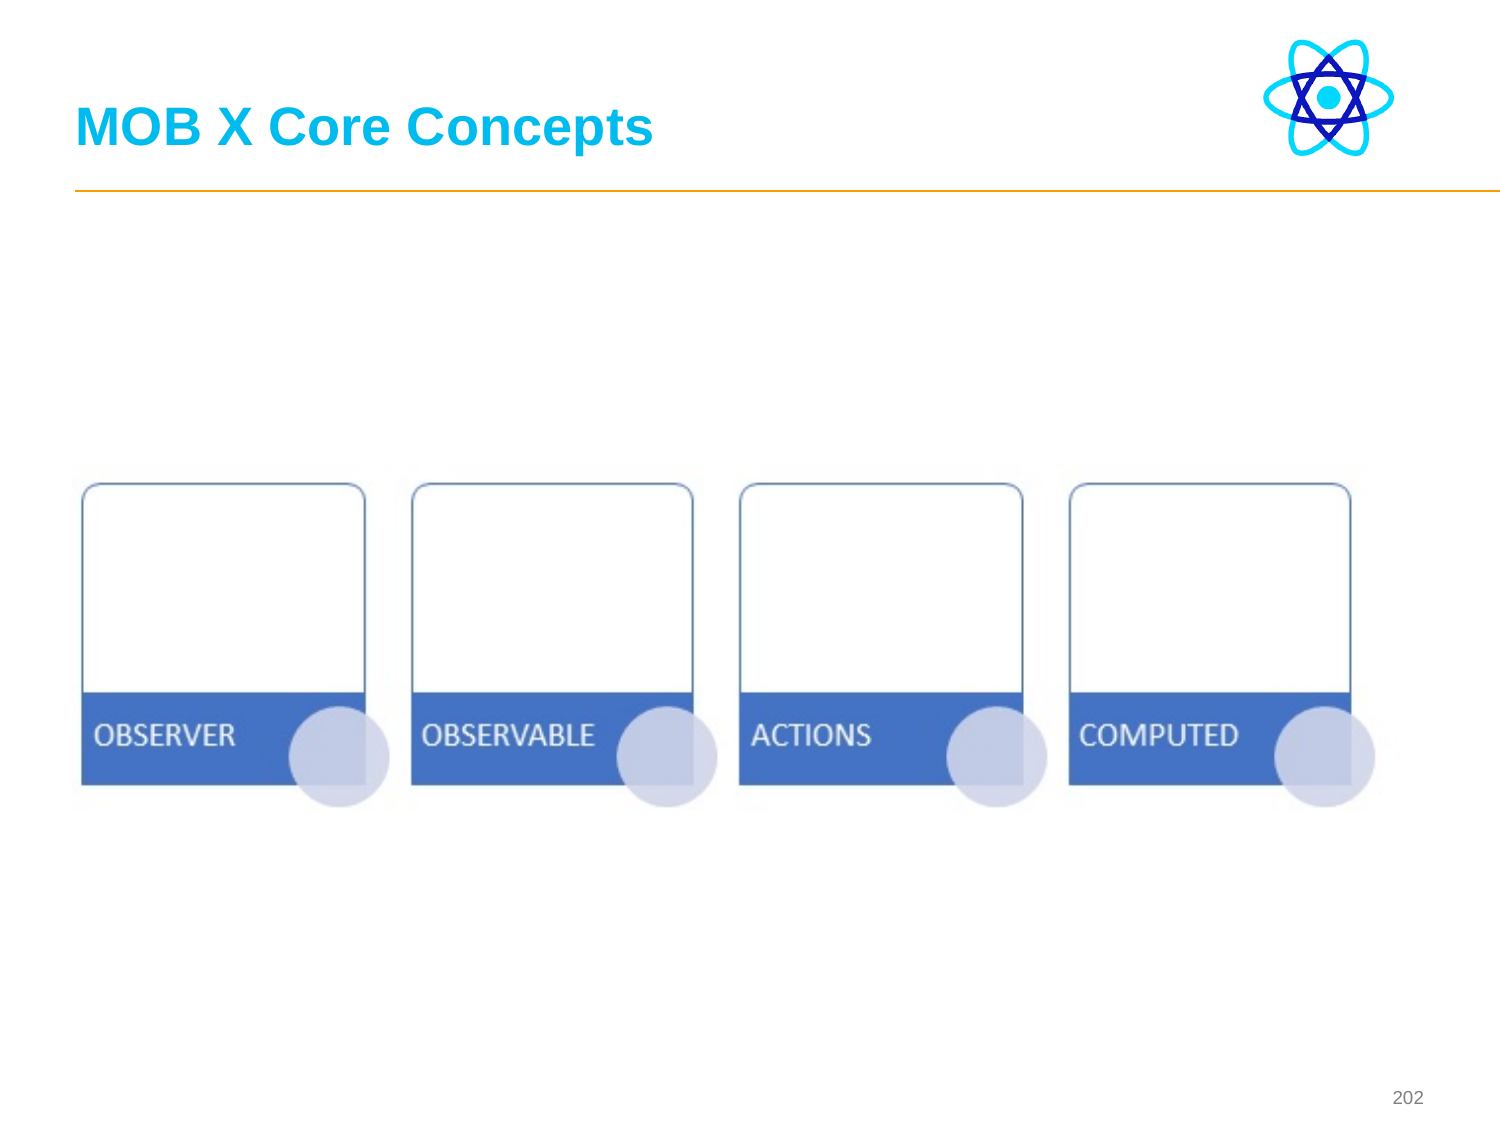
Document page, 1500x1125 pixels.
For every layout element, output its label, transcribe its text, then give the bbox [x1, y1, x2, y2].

title MOB X Core Concepts [75, 27, 1422, 157]
picture [72, 337, 1420, 855]
